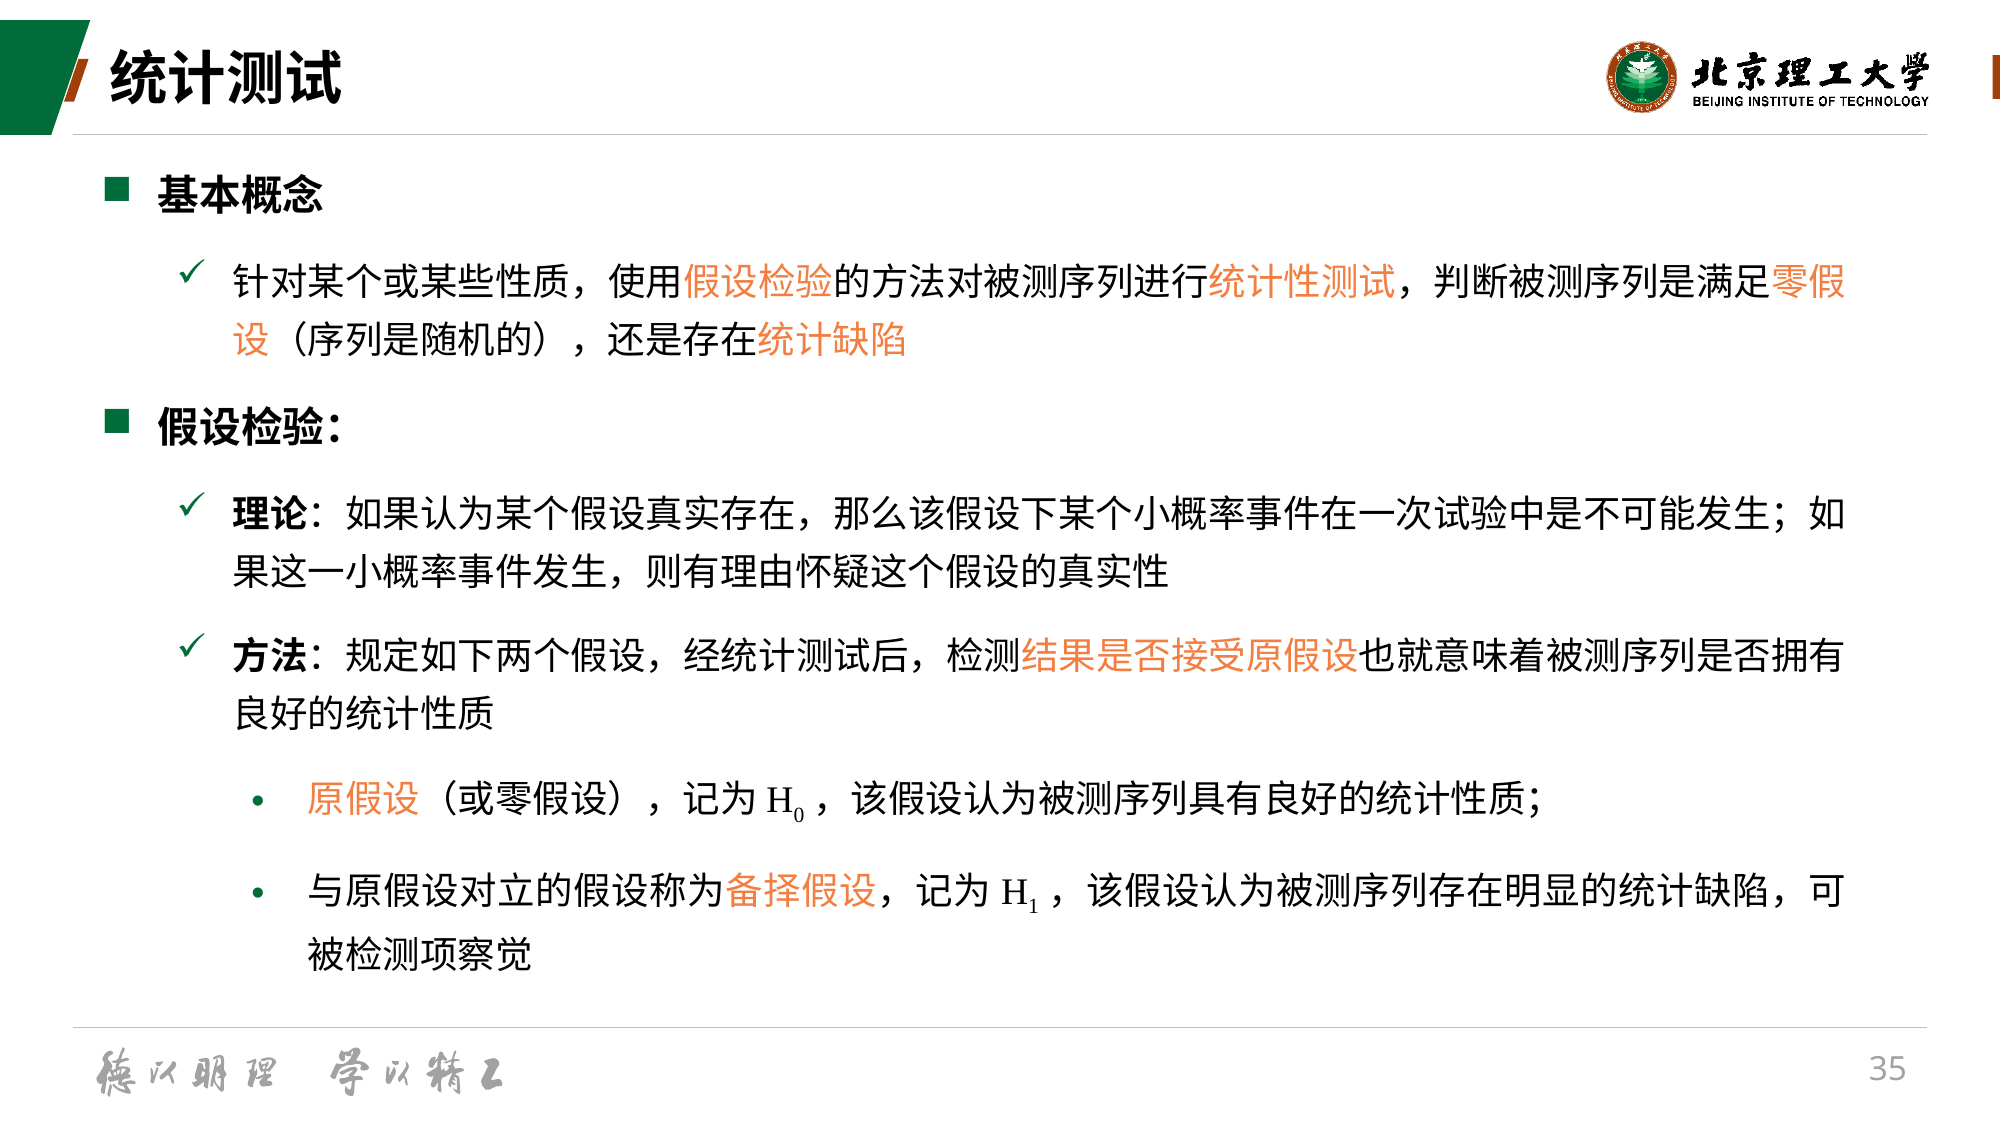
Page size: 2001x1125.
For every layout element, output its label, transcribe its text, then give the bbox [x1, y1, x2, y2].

title 统计测试 [94, 40, 1513, 120]
picture [1606, 41, 1929, 113]
text_box 基本概念 针对某个或某些性质，使用假设检验的方法对被测序列进行统计性测试，判断被测序列是满足零假设（序列是随机的），还是存在统计缺陷 假设检验： 理论：如果认为某个假设真实存在，那么该假设下某个小概率事件在一次试验中是不可能发生；如果这一小概率事件发生，则有理由怀疑这个假设的真实性 方法：规定如下两个假设，经统计测试后，检测结果是否接受原假设也就意味着被测序列是否拥有良好的统计性质 原假设（或零假设），记为H0，该假设认为被测序列具有良好的统计性质； 与原假设对立的假设称为备择假设，记为H1，该假设认为被测序列存在明显的统计缺陷，可被检测项察觉 [86, 146, 1861, 1068]
